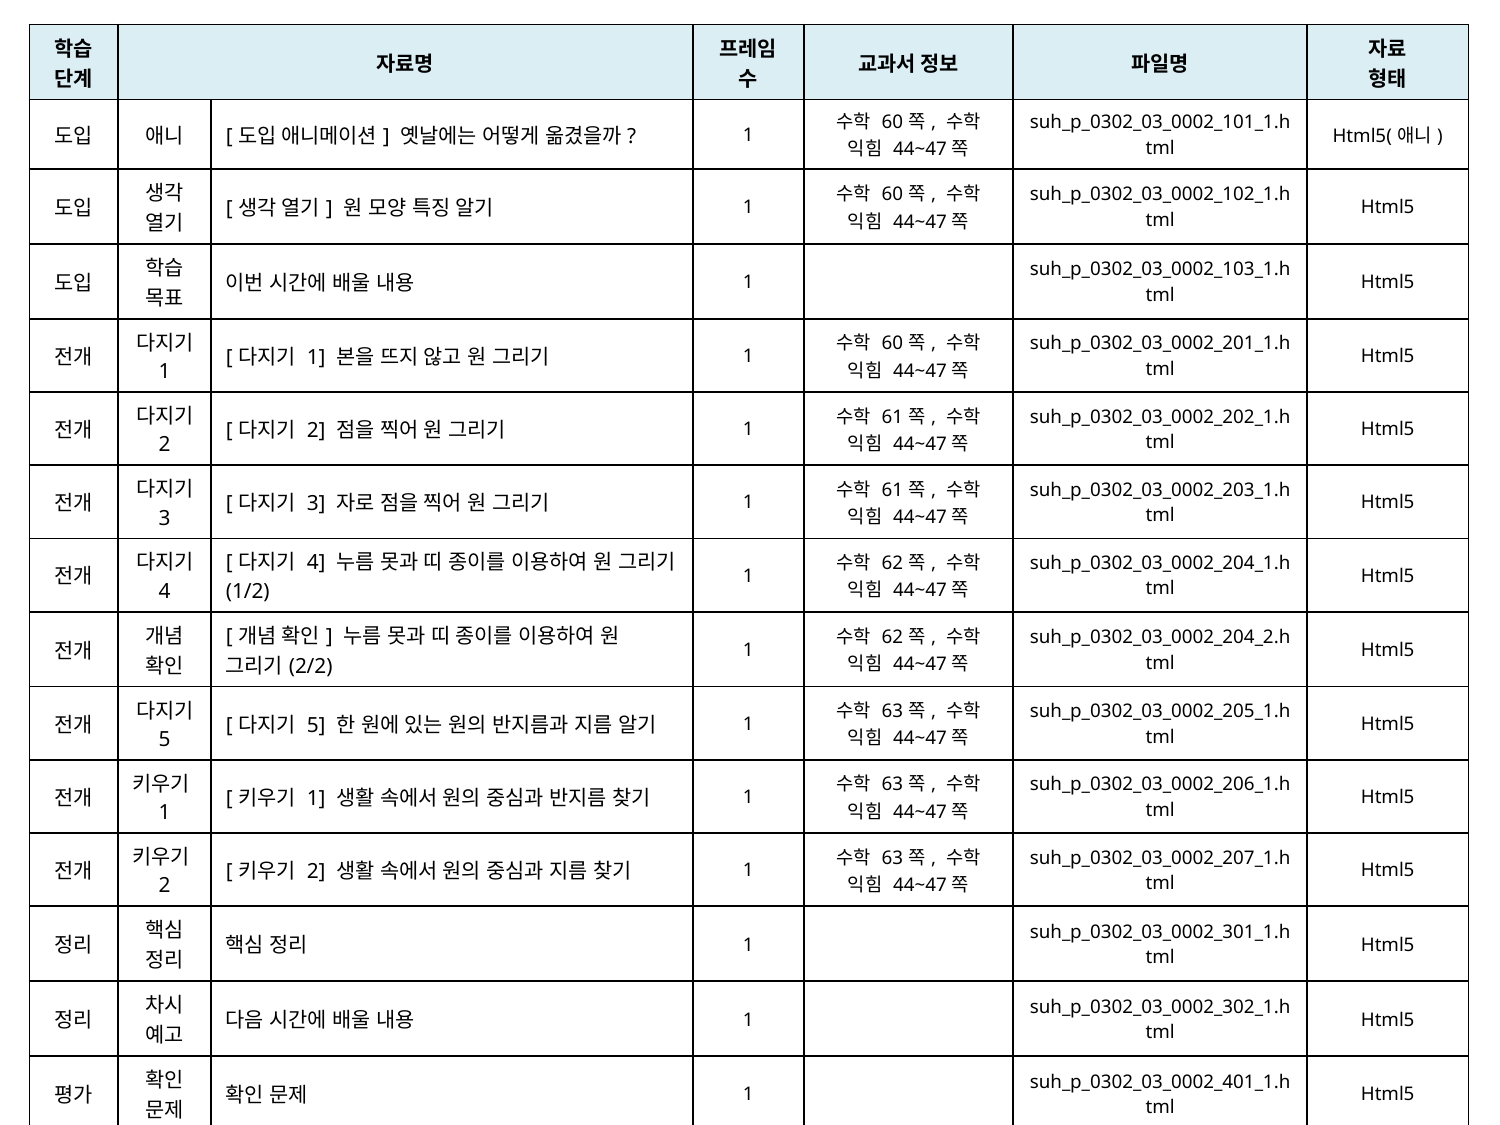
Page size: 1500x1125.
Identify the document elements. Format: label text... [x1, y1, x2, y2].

table_cell suh_p_0302_03_0002_202_1.html [1014, 393, 1306, 464]
table_cell 전개 [30, 393, 117, 464]
table_cell Html5 [1308, 834, 1468, 905]
table_cell suh_p_0302_03_0002_101_1.html [1014, 100, 1306, 168]
table_cell 수학 60쪽, 수학 익힘 44~47쪽 [805, 100, 1012, 168]
table_cell 다지기 3 [119, 466, 210, 538]
table_cell 핵심 정리 [119, 907, 210, 980]
table_cell 키우기2 [119, 834, 210, 905]
table_cell suh_p_0302_03_0002_204_1.html [1014, 539, 1306, 611]
table_cell 정리 [30, 907, 117, 980]
table_cell Html5 [1308, 1057, 1468, 1125]
table_cell [805, 245, 1012, 318]
table_cell [다지기 2] 점을 찍어 원 그리기 [212, 393, 692, 464]
table_cell 1 [694, 687, 803, 759]
table_cell 평가 [30, 1057, 117, 1125]
table_cell [키우기 2] 생활 속에서 원의 중심과 지름 찾기 [212, 834, 692, 905]
table_cell Html5 [1308, 466, 1468, 538]
table_cell Html5 [1308, 393, 1468, 464]
table_cell 전개 [30, 466, 117, 538]
table_cell 1 [694, 907, 803, 980]
table_cell 수학 60쪽, 수학 익힘 44~47쪽 [805, 170, 1012, 243]
table_cell 전개 [30, 687, 117, 759]
table_cell 다음 시간에 배울 내용 [212, 982, 692, 1055]
table_cell 핵심 정리 [212, 907, 692, 980]
table_cell 애니 [119, 100, 210, 168]
table_cell Html5 [1308, 170, 1468, 243]
table_header 자료명 [119, 25, 692, 99]
table_cell 1 [694, 466, 803, 538]
table_cell 도입 [30, 170, 117, 243]
table_cell suh_p_0302_03_0002_203_1.html [1014, 466, 1306, 538]
table_cell 도입 [30, 245, 117, 318]
table_header 파일명 [1014, 25, 1306, 99]
table_header 자료 형태 [1308, 25, 1468, 99]
table_cell suh_p_0302_03_0002_205_1.html [1014, 687, 1306, 759]
table_cell 수학 63쪽, 수학 익힘 44~47쪽 [805, 761, 1012, 832]
table_cell suh_p_0302_03_0002_103_1.html [1014, 245, 1306, 318]
table_cell 1 [694, 170, 803, 243]
table_cell Html5 [1308, 613, 1468, 686]
table_cell 1 [694, 320, 803, 391]
table_cell Html5 [1308, 539, 1468, 611]
table_cell suh_p_0302_03_0002_102_1.html [1014, 170, 1306, 243]
table_cell 전개 [30, 761, 117, 832]
table_cell [805, 907, 1012, 980]
table_cell Html5 [1308, 687, 1468, 759]
table_cell 수학 62쪽, 수학 익힘 44~47쪽 [805, 613, 1012, 686]
table_cell [다지기 3] 자로 점을 찍어 원 그리기 [212, 466, 692, 538]
table_cell 확인 문제 [212, 1057, 692, 1125]
table_cell [도입 애니메이션] 옛날에는 어떻게 옮겼을까? [212, 100, 692, 168]
table_cell 수학 63쪽, 수학 익힘 44~47쪽 [805, 834, 1012, 905]
table_cell 1 [694, 539, 803, 611]
table_cell 도입 [30, 100, 117, 168]
table_cell 다지기 5 [119, 687, 210, 759]
table_cell [다지기 1] 본을 뜨지 않고 원 그리기 [212, 320, 692, 391]
table_cell 수학 62쪽, 수학 익힘 44~47쪽 [805, 539, 1012, 611]
table_cell [805, 982, 1012, 1055]
table_cell suh_p_0302_03_0002_201_1.html [1014, 320, 1306, 391]
table_cell [다지기 5] 한 원에 있는 원의 반지름과 지름 알기 [212, 687, 692, 759]
table_cell suh_p_0302_03_0002_301_1.html [1014, 907, 1306, 980]
table_cell 1 [694, 393, 803, 464]
table_cell 전개 [30, 539, 117, 611]
table_cell 수학 60쪽, 수학 익힘 44~47쪽 [805, 320, 1012, 391]
table_cell [805, 1057, 1012, 1125]
table_cell 1 [694, 613, 803, 686]
table_cell 1 [694, 982, 803, 1055]
table_cell 수학 63쪽, 수학 익힘 44~47쪽 [805, 687, 1012, 759]
table_cell 차시 예고 [119, 982, 210, 1055]
table_cell 전개 [30, 834, 117, 905]
table_cell 1 [694, 1057, 803, 1125]
table_cell 확인 문제 [119, 1057, 210, 1125]
table_cell Html5 [1308, 320, 1468, 391]
table_cell 다지기 2 [119, 393, 210, 464]
table_cell 전개 [30, 613, 117, 686]
table_header 교과서 정보 [805, 25, 1012, 99]
table_cell 다지기 1 [119, 320, 210, 391]
table_cell suh_p_0302_03_0002_302_1.html [1014, 982, 1306, 1055]
table_cell [키우기 1] 생활 속에서 원의 중심과 반지름 찾기 [212, 761, 692, 832]
table_cell 1 [694, 761, 803, 832]
table_cell Html5 [1308, 761, 1468, 832]
table_cell 키우기1 [119, 761, 210, 832]
table_cell 1 [694, 834, 803, 905]
table_cell suh_p_0302_03_0002_204_2.html [1014, 613, 1306, 686]
table_cell [생각 열기] 원 모양 특징 알기 [212, 170, 692, 243]
table_cell 이번 시간에 배울 내용 [212, 245, 692, 318]
table_header 학습 단계 [30, 25, 117, 99]
table_cell suh_p_0302_03_0002_207_1.html [1014, 834, 1306, 905]
table_cell [다지기 4] 누름 못과 띠 종이를 이용하여 원 그리기(1/2) [212, 539, 692, 611]
table_cell Html5 [1308, 907, 1468, 980]
table_cell 전개 [30, 320, 117, 391]
table_header 프레임 수 [694, 25, 803, 99]
table_cell Html5 [1308, 982, 1468, 1055]
table_cell 학습 목표 [119, 245, 210, 318]
table_cell 정리 [30, 982, 117, 1055]
table_cell [개념 확인] 누름 못과 띠 종이를 이용하여 원 그리기(2/2) [212, 613, 692, 686]
table_cell Html5 [1308, 245, 1468, 318]
table_cell 개념 확인 [119, 613, 210, 686]
table_cell 1 [694, 245, 803, 318]
table_cell 수학 61쪽, 수학 익힘 44~47쪽 [805, 466, 1012, 538]
table_cell suh_p_0302_03_0002_206_1.html [1014, 761, 1306, 832]
table_cell Html5(애니) [1308, 100, 1468, 168]
table_cell suh_p_0302_03_0002_401_1.html [1014, 1057, 1306, 1125]
table_cell 수학 61쪽, 수학 익힘 44~47쪽 [805, 393, 1012, 464]
table_cell 생각 열기 [119, 170, 210, 243]
table_cell 다지기 4 [119, 539, 210, 611]
table_cell 1 [694, 100, 803, 168]
